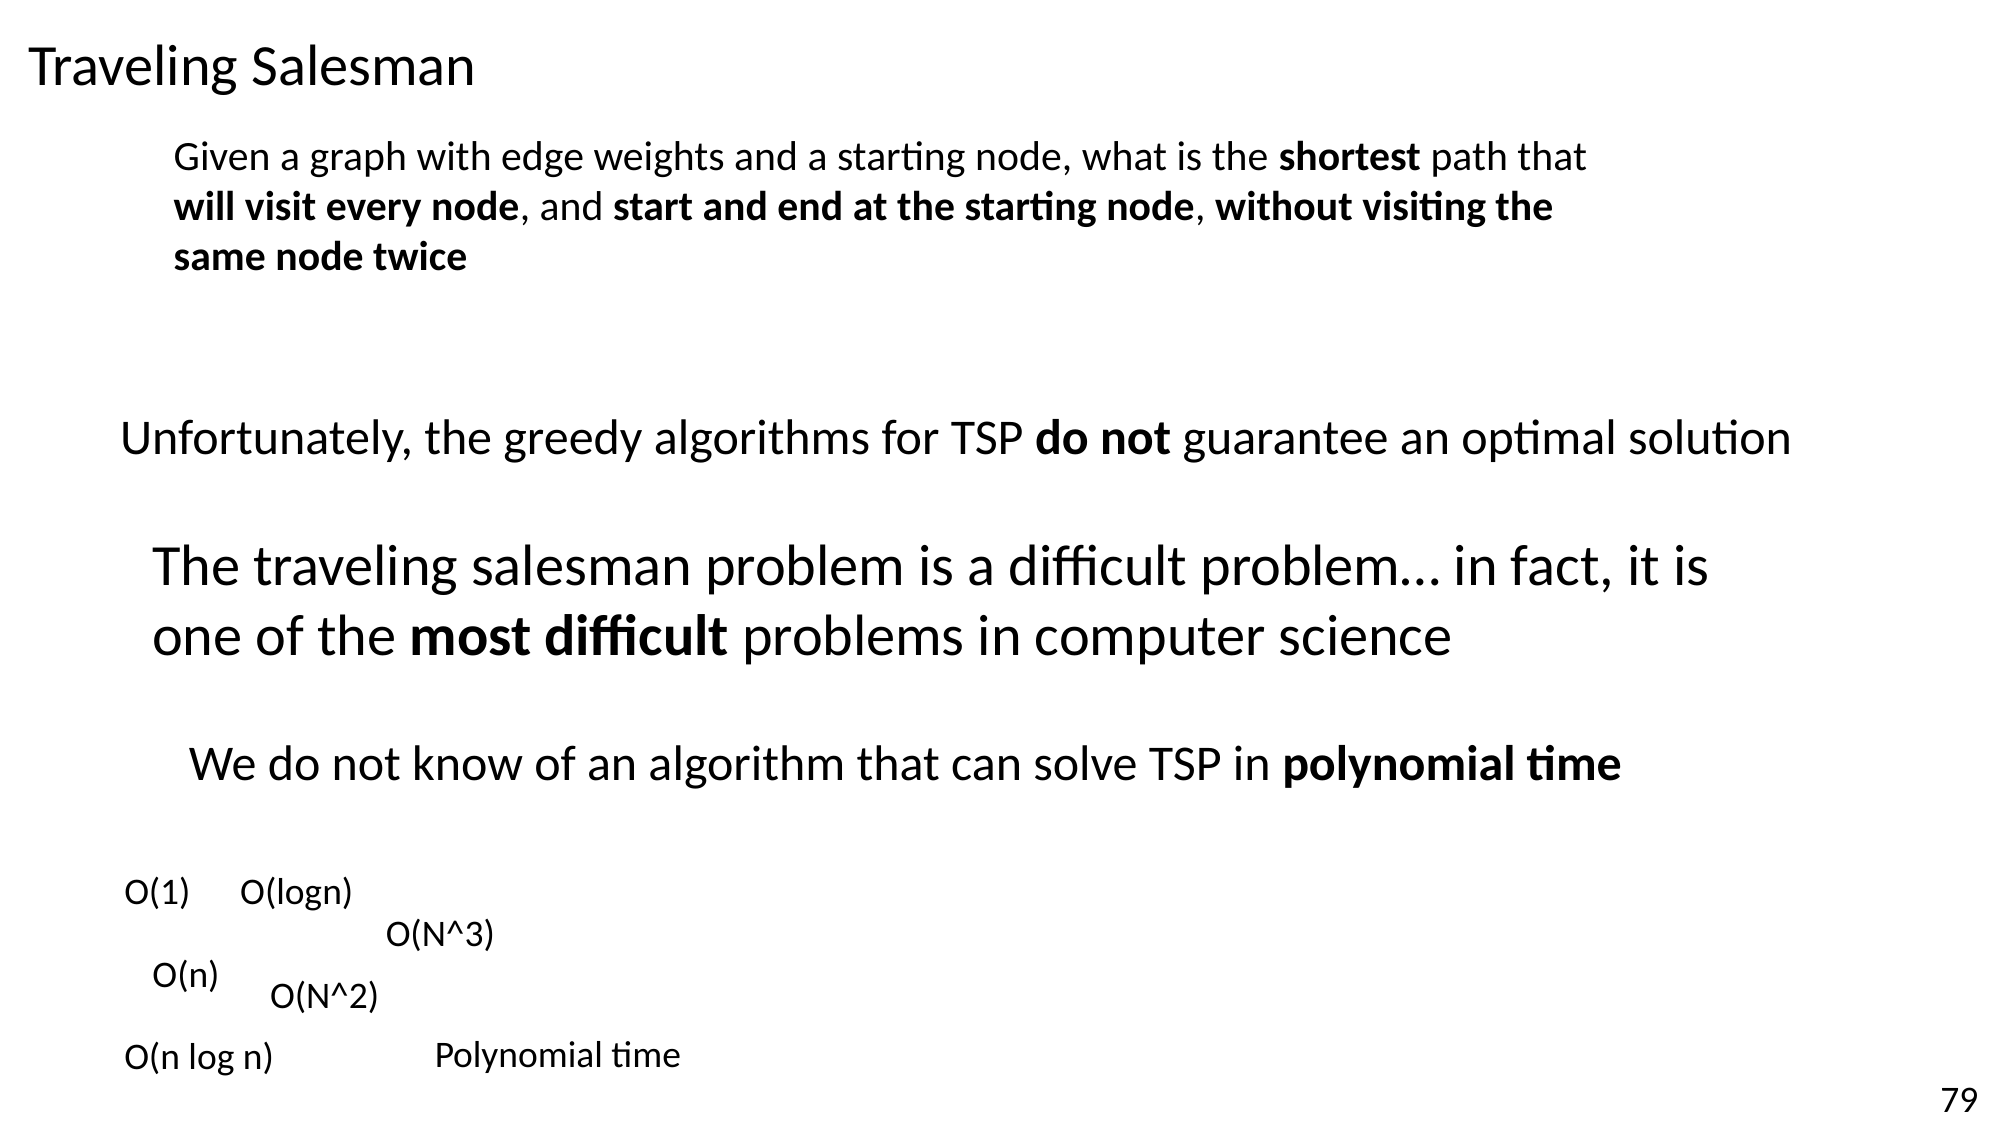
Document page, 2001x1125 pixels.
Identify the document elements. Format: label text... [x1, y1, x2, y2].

text_box Traveling Salesman [13, 20, 492, 105]
text_box O(logn) [225, 859, 371, 920]
text_box O(n log n) [109, 1024, 308, 1085]
text_box Unfortunately, the greedy algorithms for TSP do not guarantee an optimal solution [105, 397, 1807, 473]
text_box O(1) [109, 859, 225, 920]
text_box Given a graph with edge weights and a starting node, what is the shortest path that will visit every node, and start and end at the starting node, without visiting the same node twice [158, 121, 1656, 287]
text_box 79 [1925, 1068, 1997, 1114]
text_box O(n) [137, 942, 254, 1003]
text_box Polynomial time [420, 1023, 697, 1083]
text_box O(N^2) [255, 963, 401, 1024]
text_box The traveling salesman problem is a difficult problem… in fact, it is one of the most difficult problems in computer science [137, 519, 1814, 675]
text_box We do not know of an algorithm that can solve TSP in polynomial time [174, 722, 1649, 798]
text_box O(N^3) [371, 901, 517, 962]
